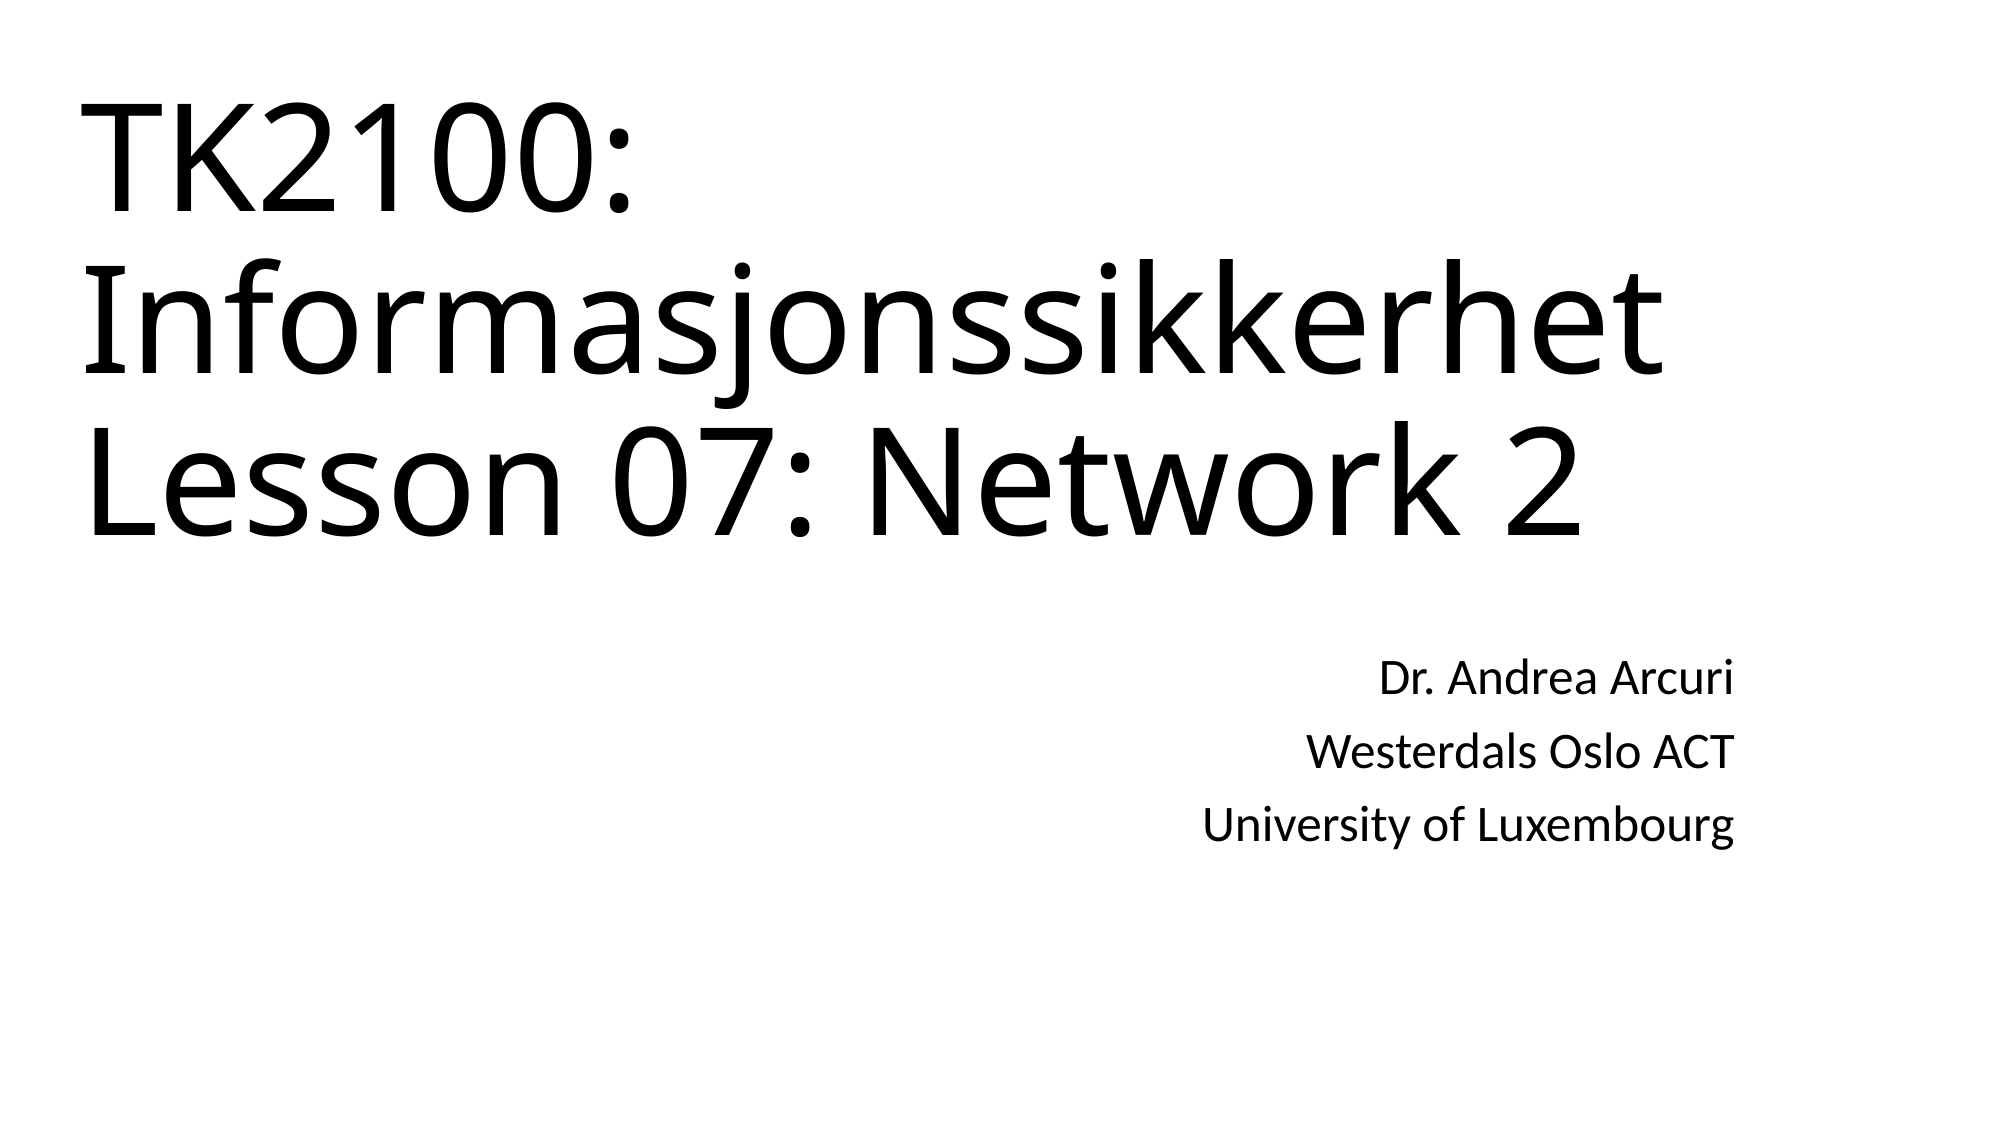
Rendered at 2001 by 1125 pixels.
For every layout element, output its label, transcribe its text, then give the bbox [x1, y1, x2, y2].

subtitle Dr. Andrea Arcuri Westerdals Oslo ACT University of Luxembourg [249, 643, 1750, 863]
title TK2100: Informasjonssikkerhet Lesson 07: Network 2 [65, 184, 1950, 576]
